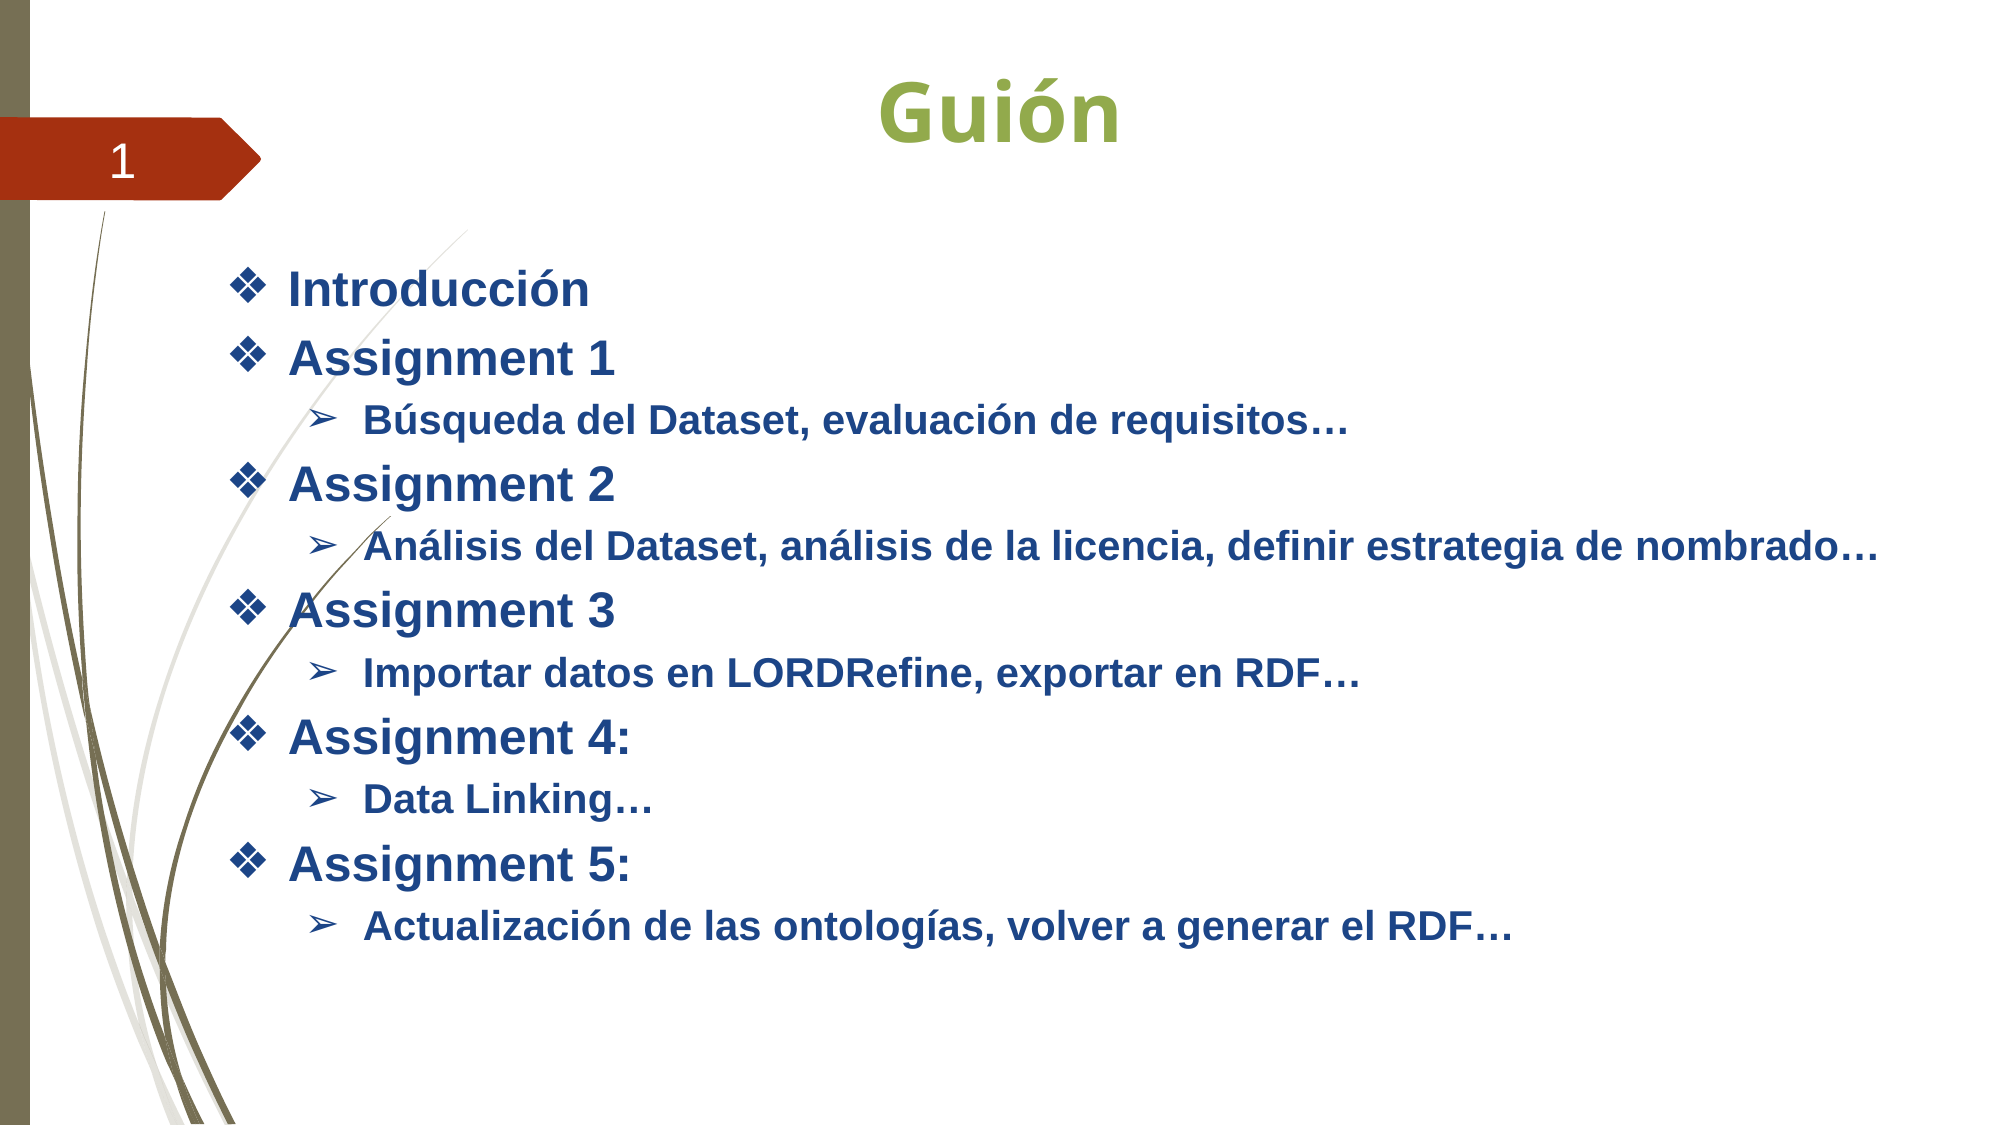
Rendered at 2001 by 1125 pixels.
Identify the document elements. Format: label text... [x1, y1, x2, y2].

text_box 1 [85, 113, 160, 192]
text_box Guión [231, 51, 1769, 168]
text_box Introducción Assignment 1 Búsqueda del Dataset, evaluación de requisitos… Assignment 2 Análisis del Dataset, análisis de la licencia, definir estrategia de nombrado… Assignment 3 Importar datos en LORDRefine, exportar en RDF… Assignment 4: Data Linking… Assignment 5: Actualización de las ontologías, volver a generar el RDF… [198, 232, 1900, 1125]
